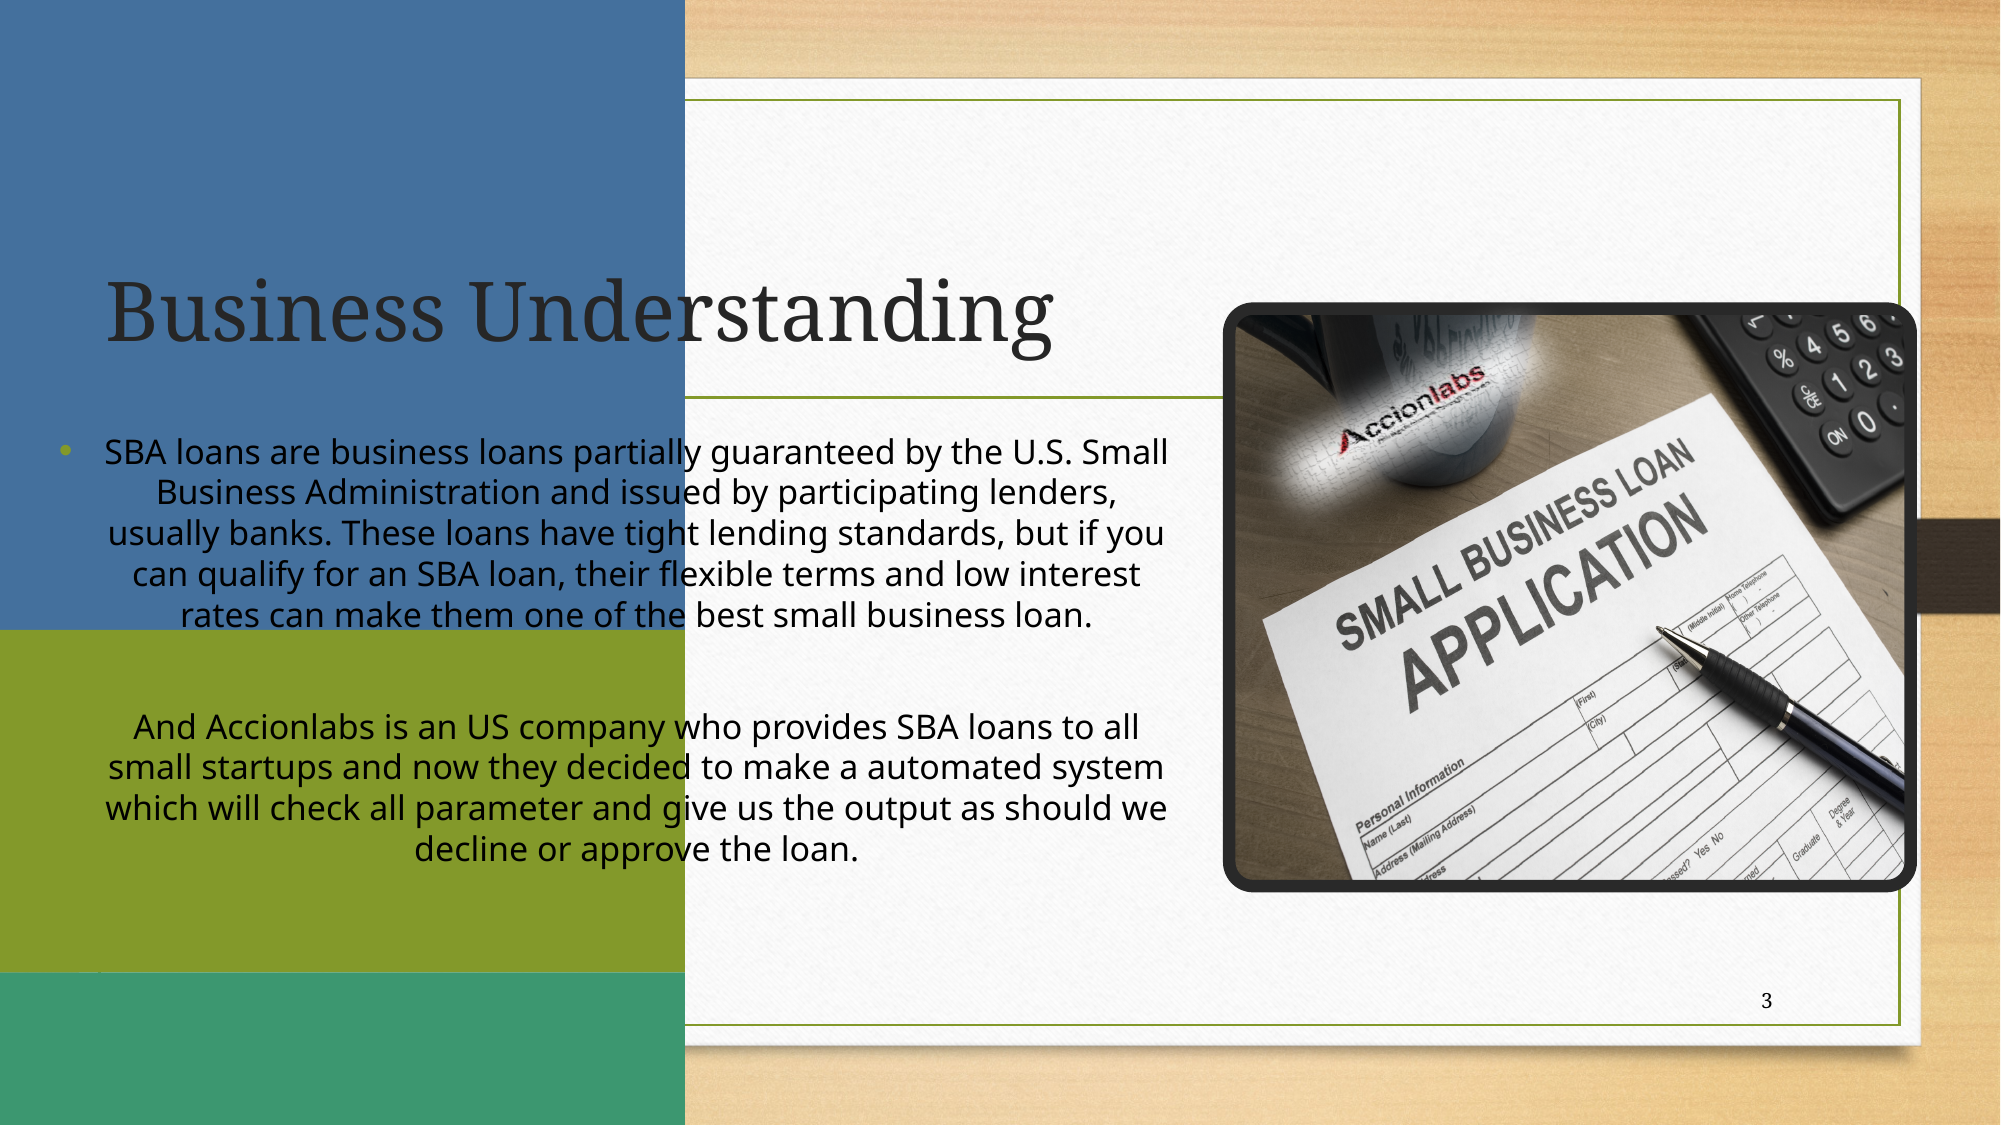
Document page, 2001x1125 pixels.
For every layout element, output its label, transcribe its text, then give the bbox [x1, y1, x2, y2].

list SBA loans are business loans partially guaranteed by the U.S. Small Business Administration and issued by participating lenders, usually banks. These loans have tight lending standards, but if you can qualify for an SBA loan, their flexible terms and low interest rates can make them one of the best small business loan. And Accionlabs is an US company who provides SBA loans to all small startups and now they decided to make a automated system which will check all parameter and give us the output as should we decline or approve the loan. [44, 422, 1189, 910]
title Business Understanding [22, 251, 1139, 366]
slide_number 3 [1698, 979, 1788, 1025]
picture [685, 0, 2001, 1125]
